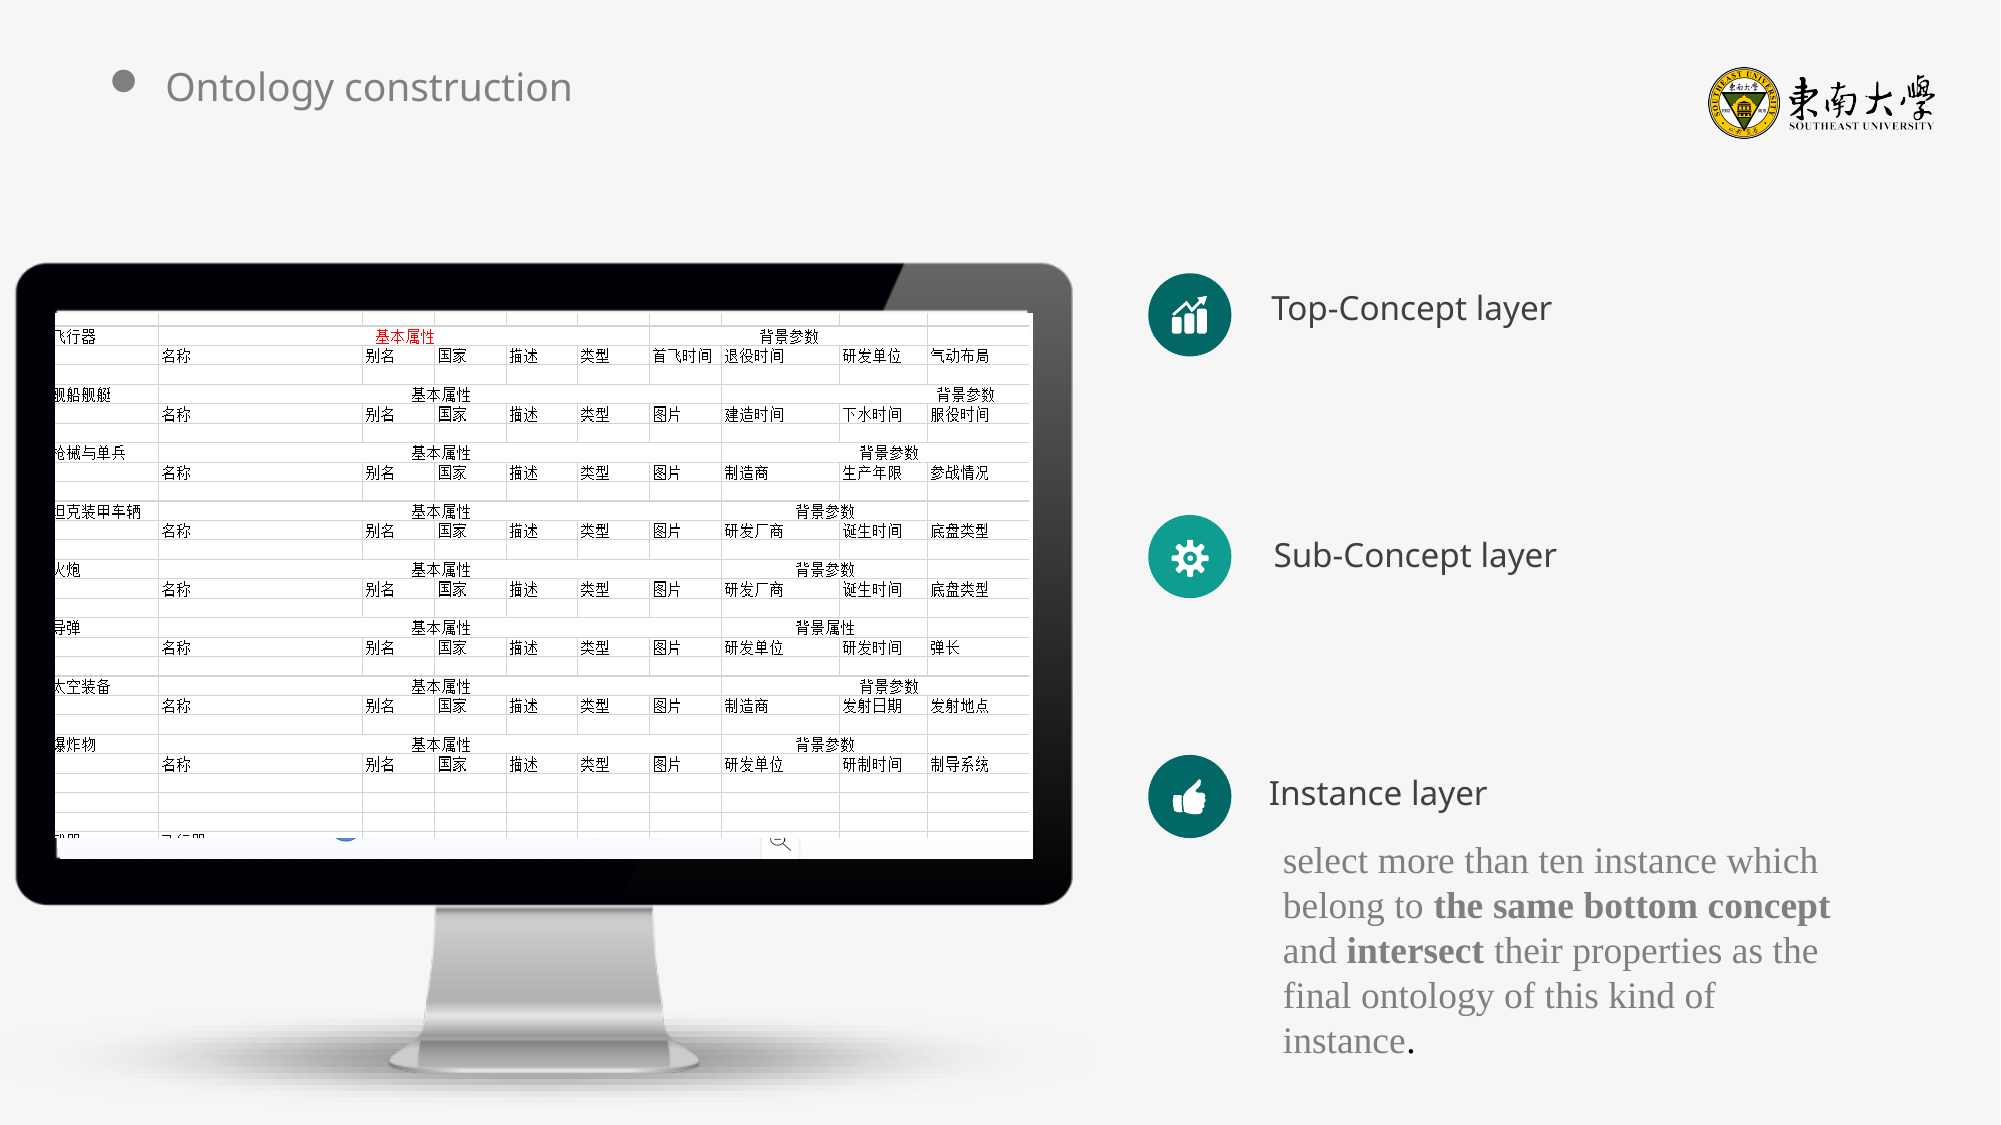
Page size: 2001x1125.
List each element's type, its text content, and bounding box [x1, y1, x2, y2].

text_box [1148, 272, 1232, 357]
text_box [1148, 514, 1232, 599]
text_box Sub-Concept layer [1258, 526, 1574, 582]
text_box Ontology construction [87, 52, 594, 106]
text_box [1148, 754, 1232, 839]
text_box Instance layer [1253, 764, 1504, 820]
picture [34, 313, 1033, 859]
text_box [0, 107, 1149, 1125]
text_box select more than ten instance which belong to the same bottom concept and intersect their properties as the final ontology of this kind of instance. [1268, 828, 1868, 1069]
picture [1708, 67, 1935, 139]
text_box Top-Concept layer [1255, 279, 1569, 335]
